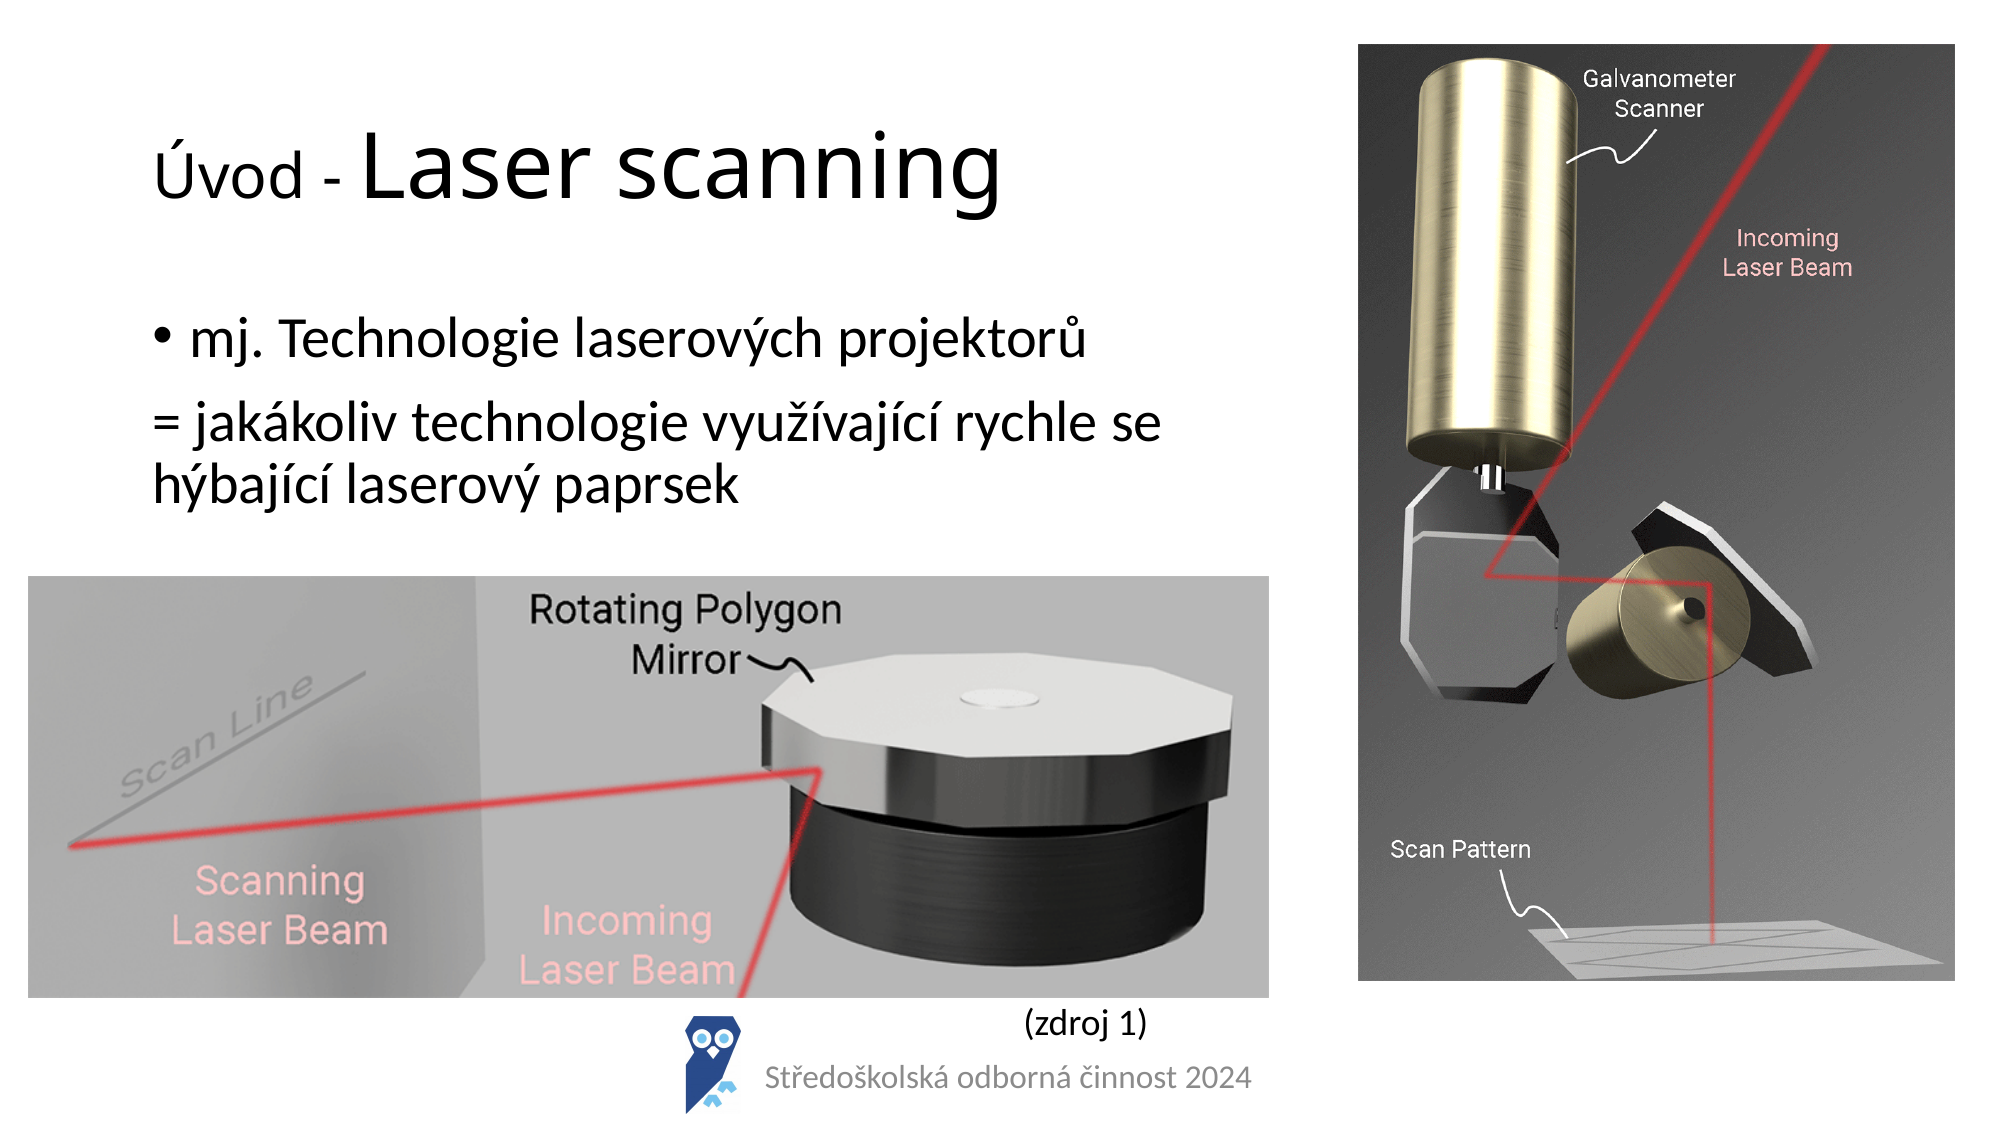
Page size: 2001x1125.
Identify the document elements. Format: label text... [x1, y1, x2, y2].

footer Středoškolská odborná činnost 2024 [748, 1044, 1269, 1105]
list mj. Technologie laserových projektorů = jakákoliv technologie využívající rychle se hýbající laserový paprsek [137, 299, 1327, 547]
text_box (zdroj 1) [1008, 990, 2000, 1051]
title Úvod - Laser scanning [137, 59, 1358, 278]
picture [685, 1016, 741, 1114]
picture [1358, 44, 1955, 981]
picture [28, 576, 1269, 998]
